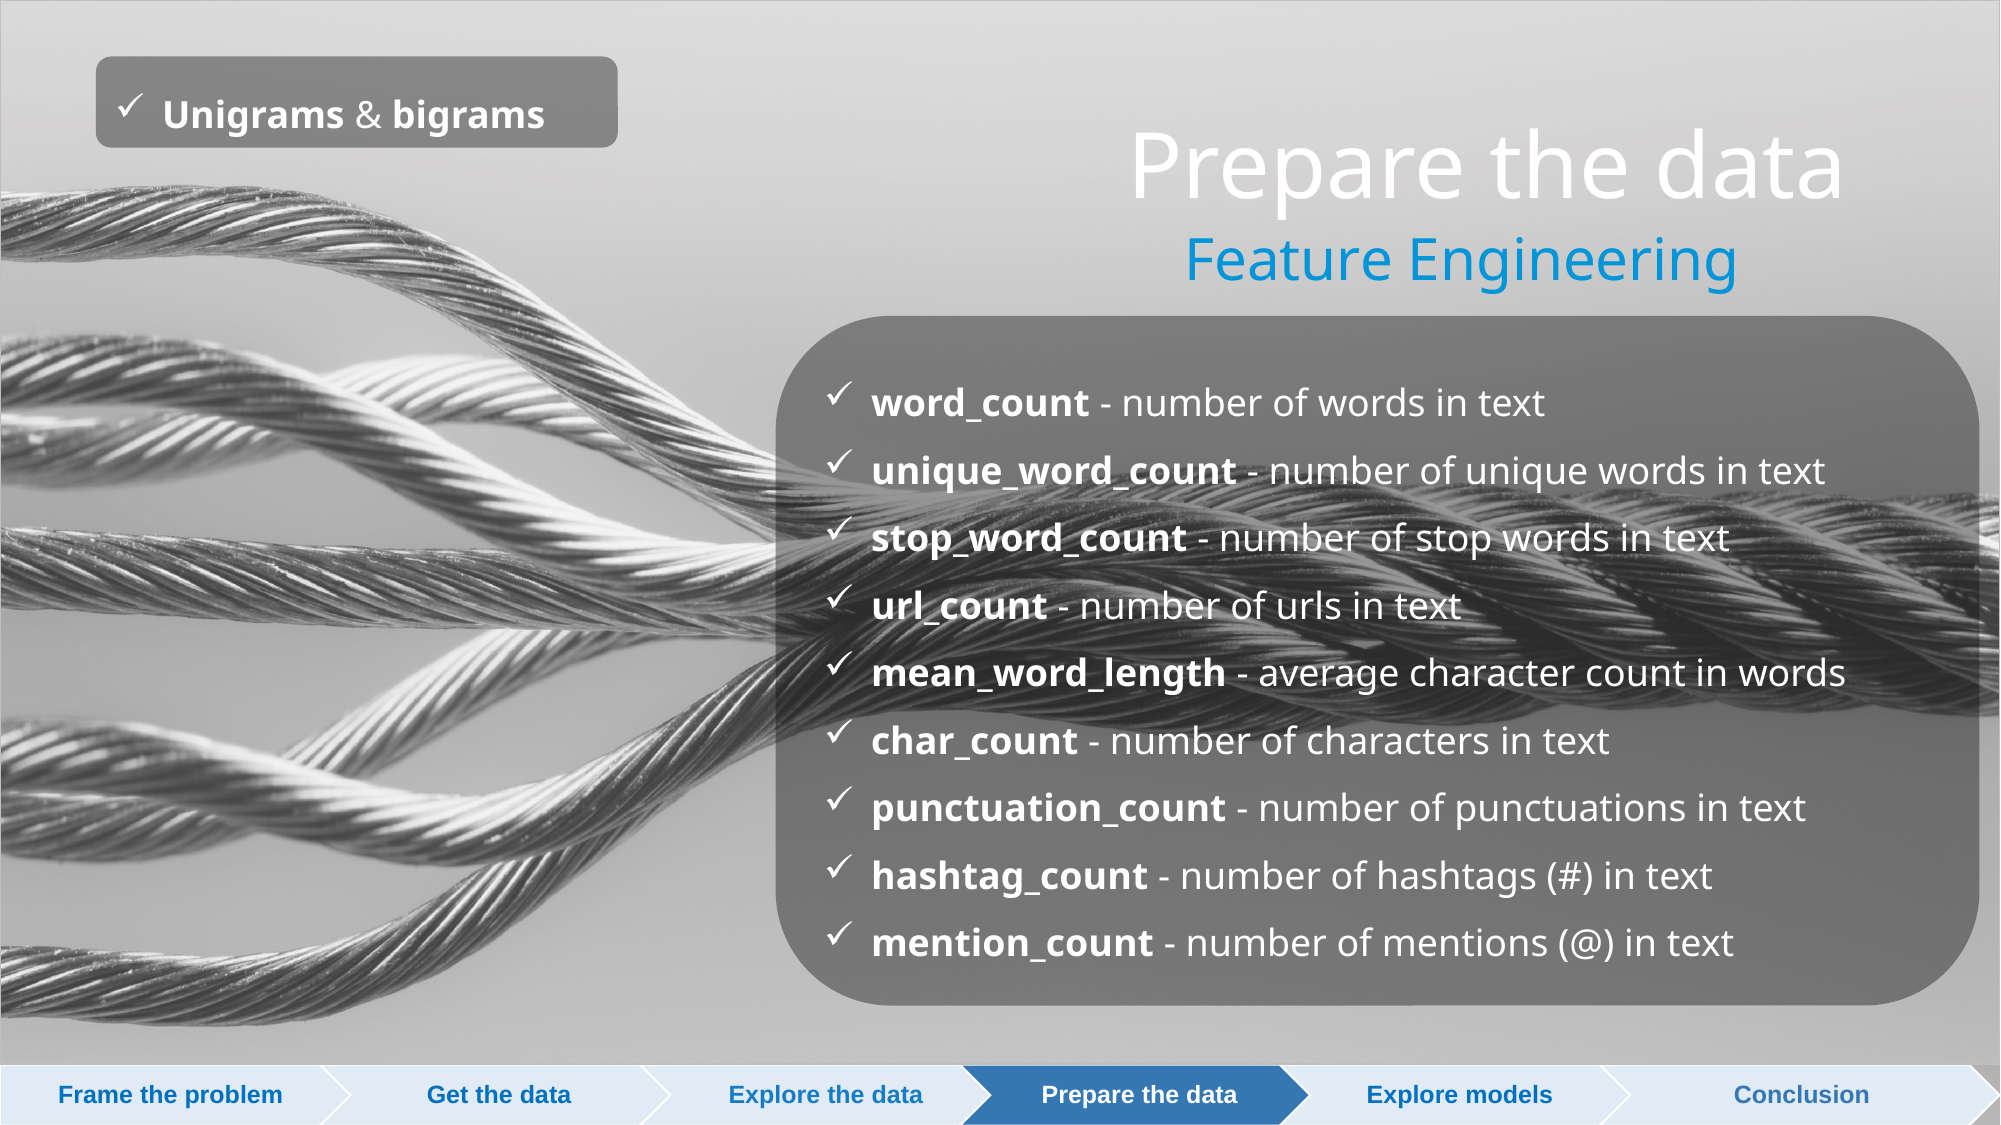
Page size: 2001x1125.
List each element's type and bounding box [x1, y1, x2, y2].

picture [0, 0, 2000, 1064]
text_box [0, 1064, 2000, 1125]
